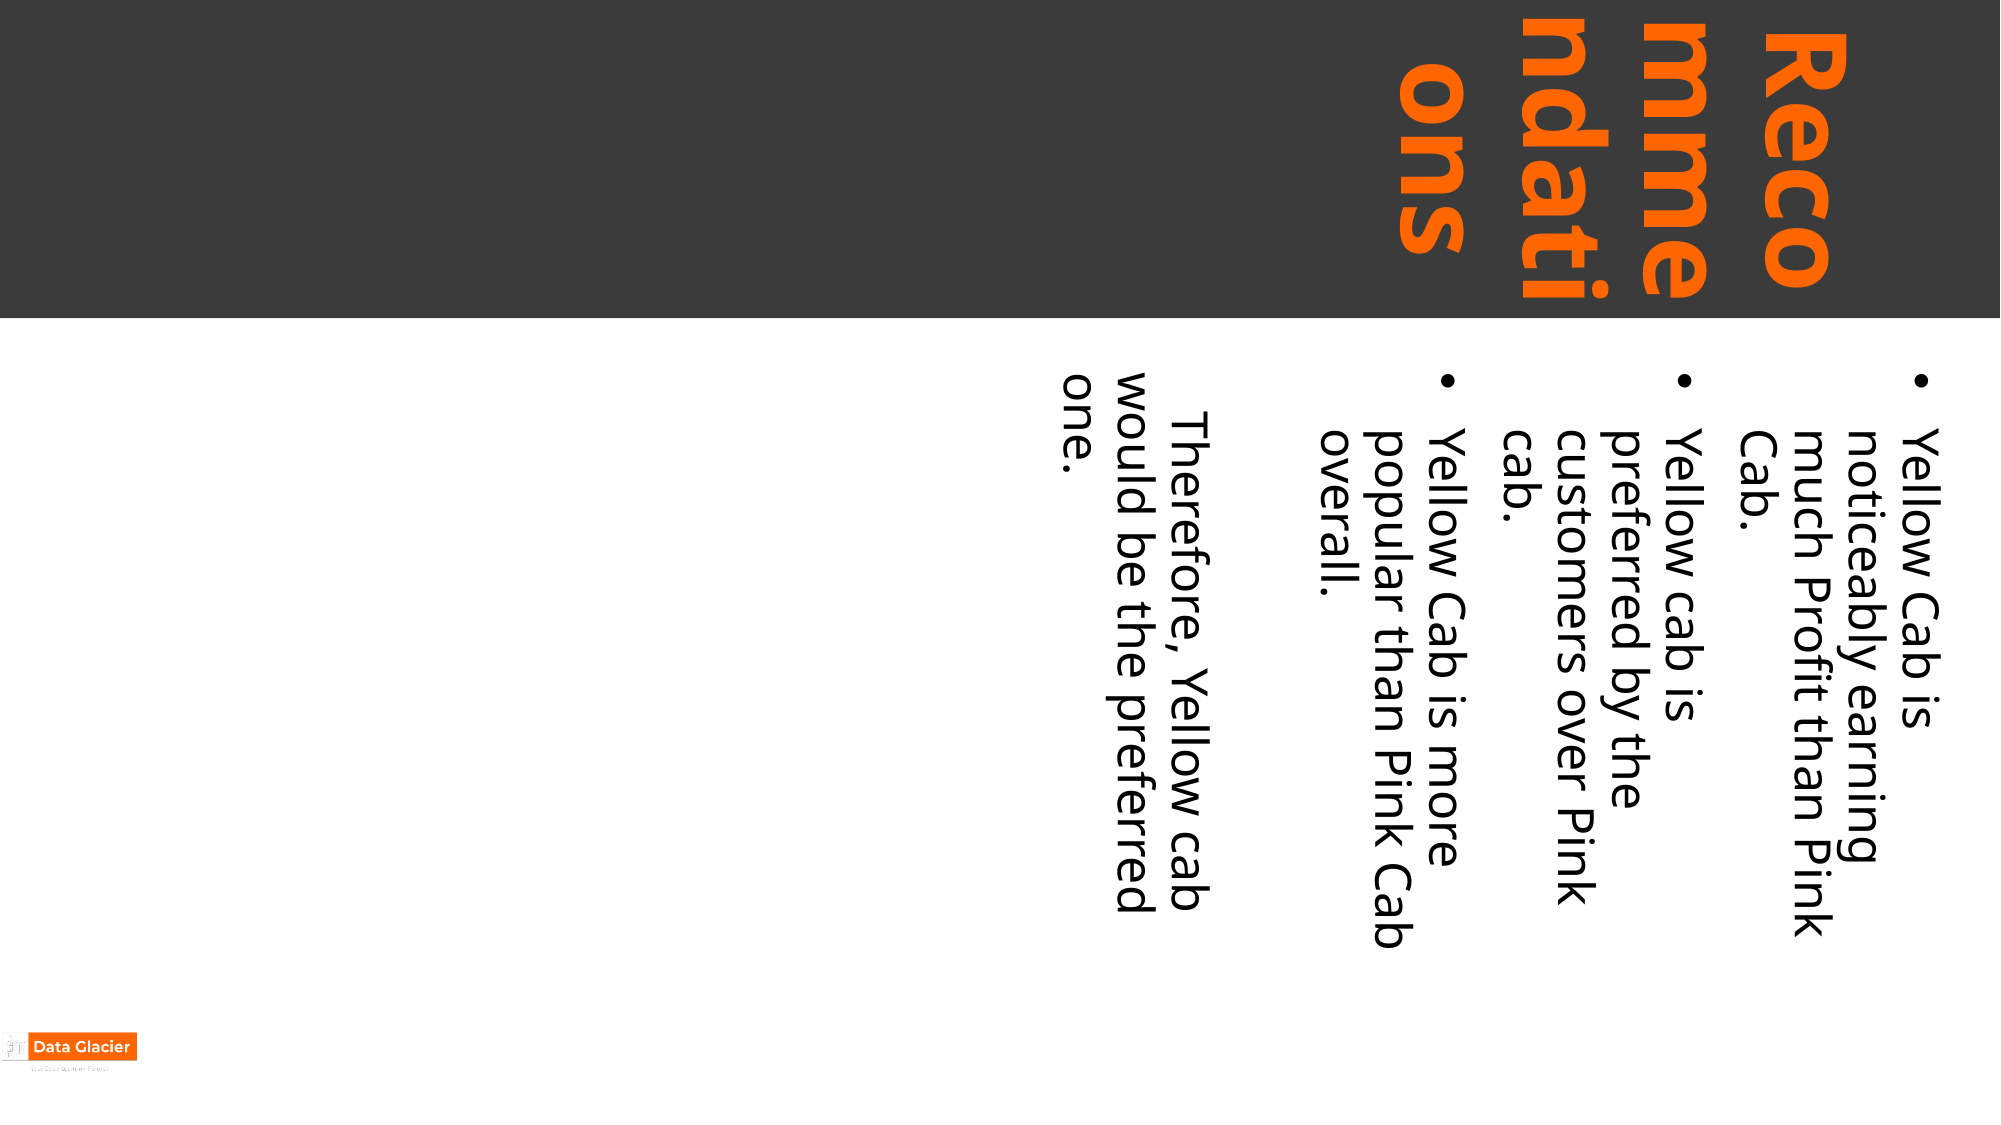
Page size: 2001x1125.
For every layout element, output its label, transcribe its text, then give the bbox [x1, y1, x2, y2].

picture [0, 978, 138, 1125]
subtitle Yellow Cab is noticeably earning much Profit than Pink Cab. Yellow cab is preferred by the customers over Pink cab. Yellow Cab is more popular than Pink Cab overall. Therefore, Yellow cab would be the preferred one. [62, 365, 1962, 960]
title Recommendations [0, 0, 2000, 319]
